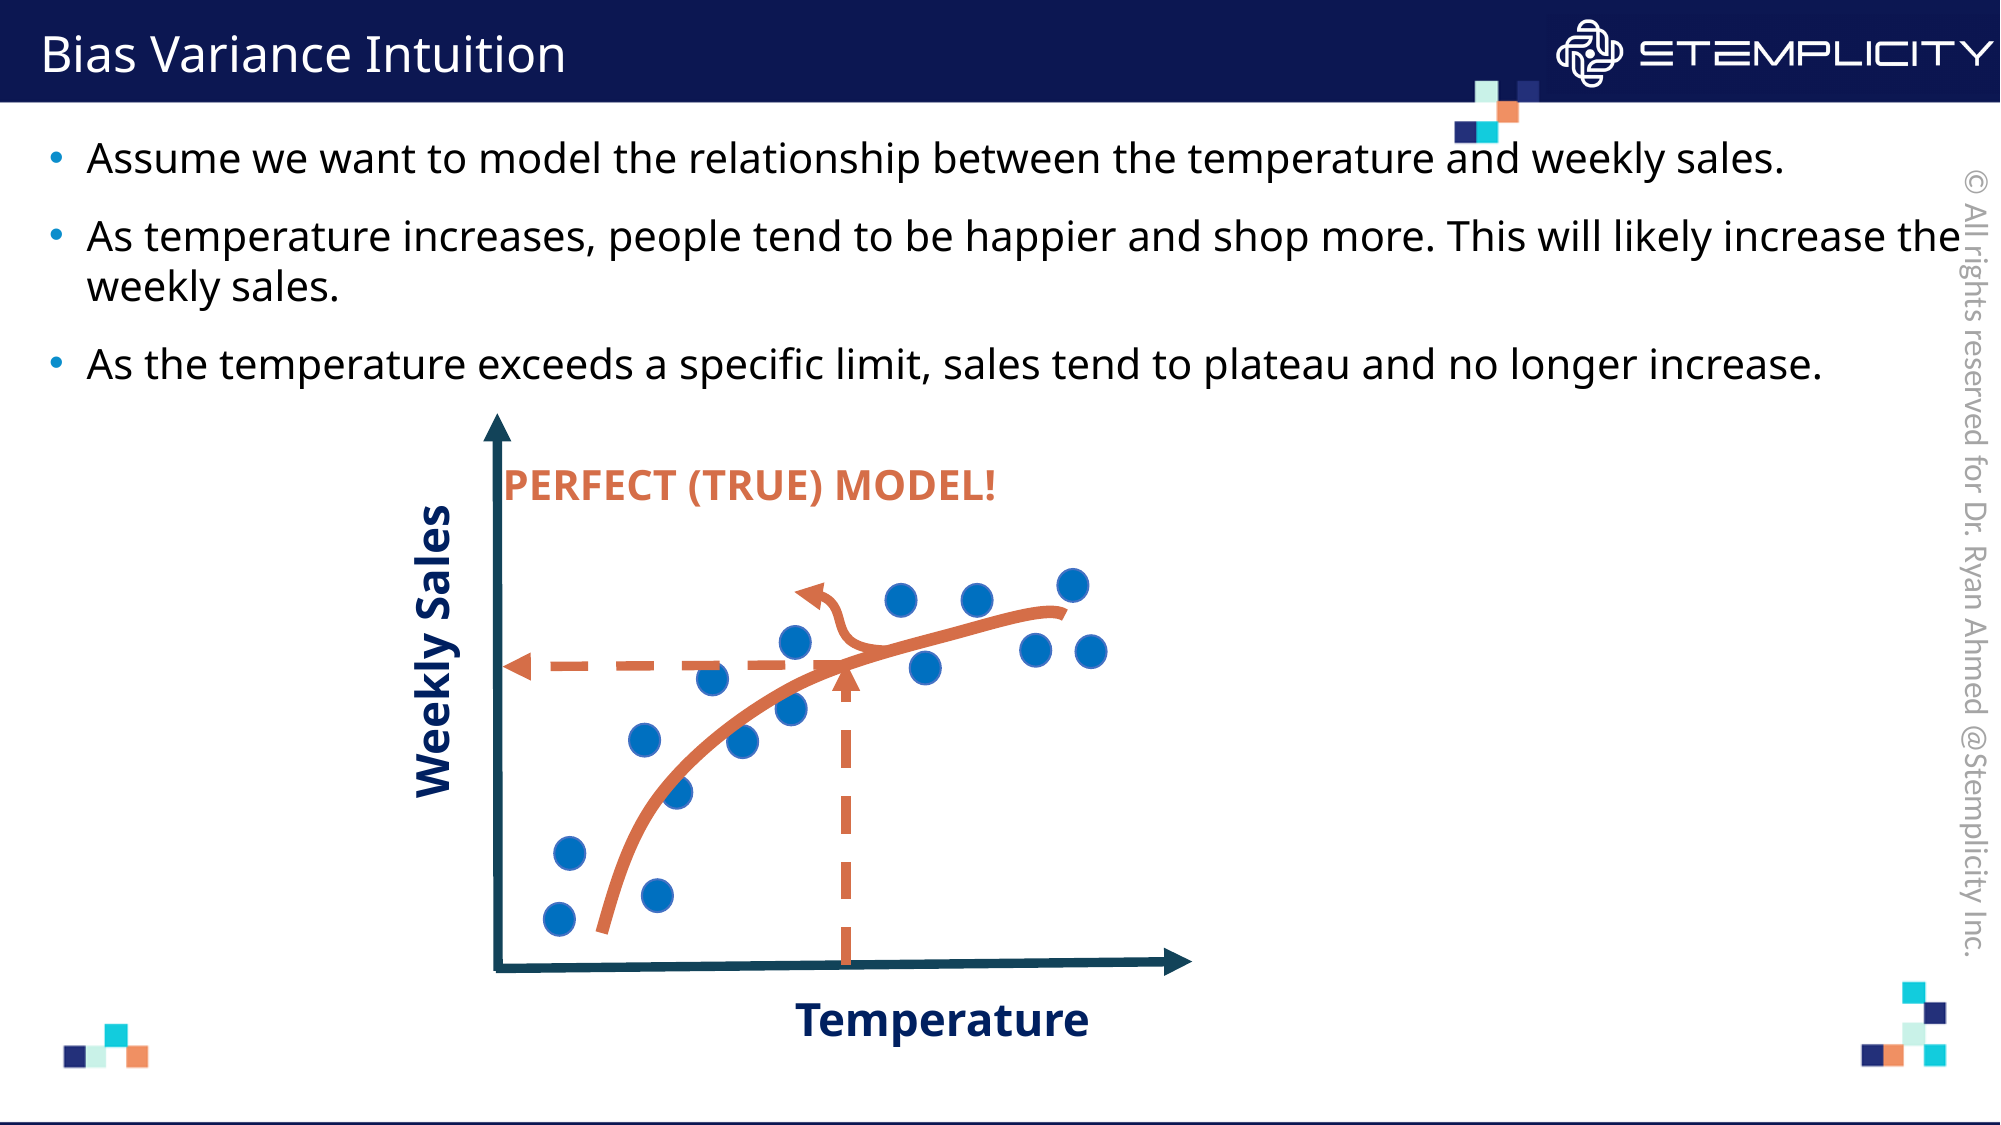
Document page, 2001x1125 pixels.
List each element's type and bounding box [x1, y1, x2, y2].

text_box [498, 961, 1193, 969]
picture [0, 0, 2000, 1125]
text_box [794, 591, 892, 651]
